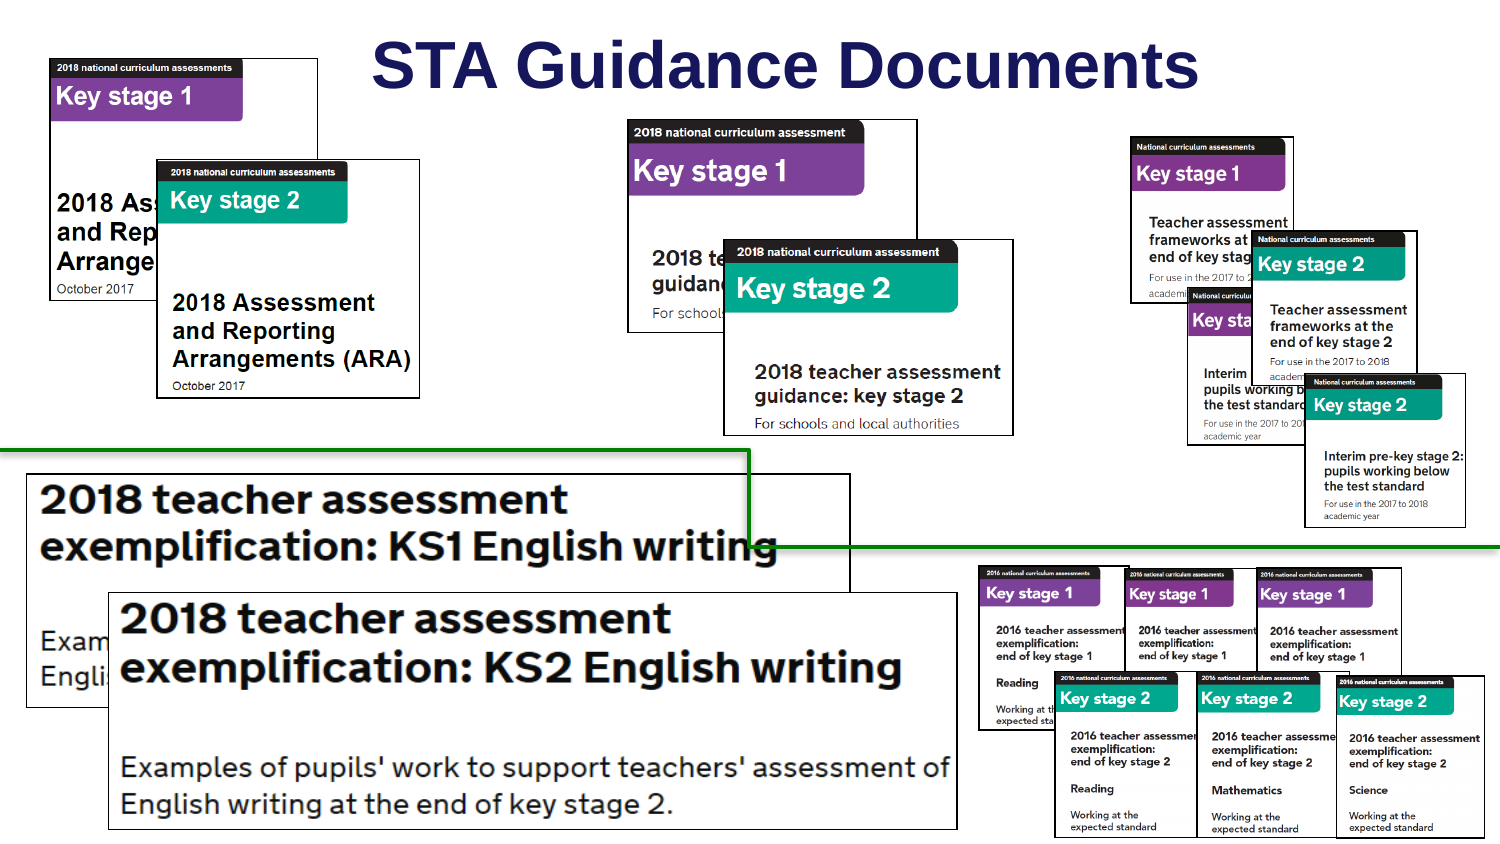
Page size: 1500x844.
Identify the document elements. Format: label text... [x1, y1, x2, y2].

picture [27, 548, 957, 829]
text_box STA Guidance Documents [342, 14, 1230, 110]
picture [50, 59, 419, 398]
picture [1131, 137, 1466, 527]
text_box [0, 450, 1500, 548]
picture [979, 566, 1485, 838]
picture [628, 120, 1013, 436]
